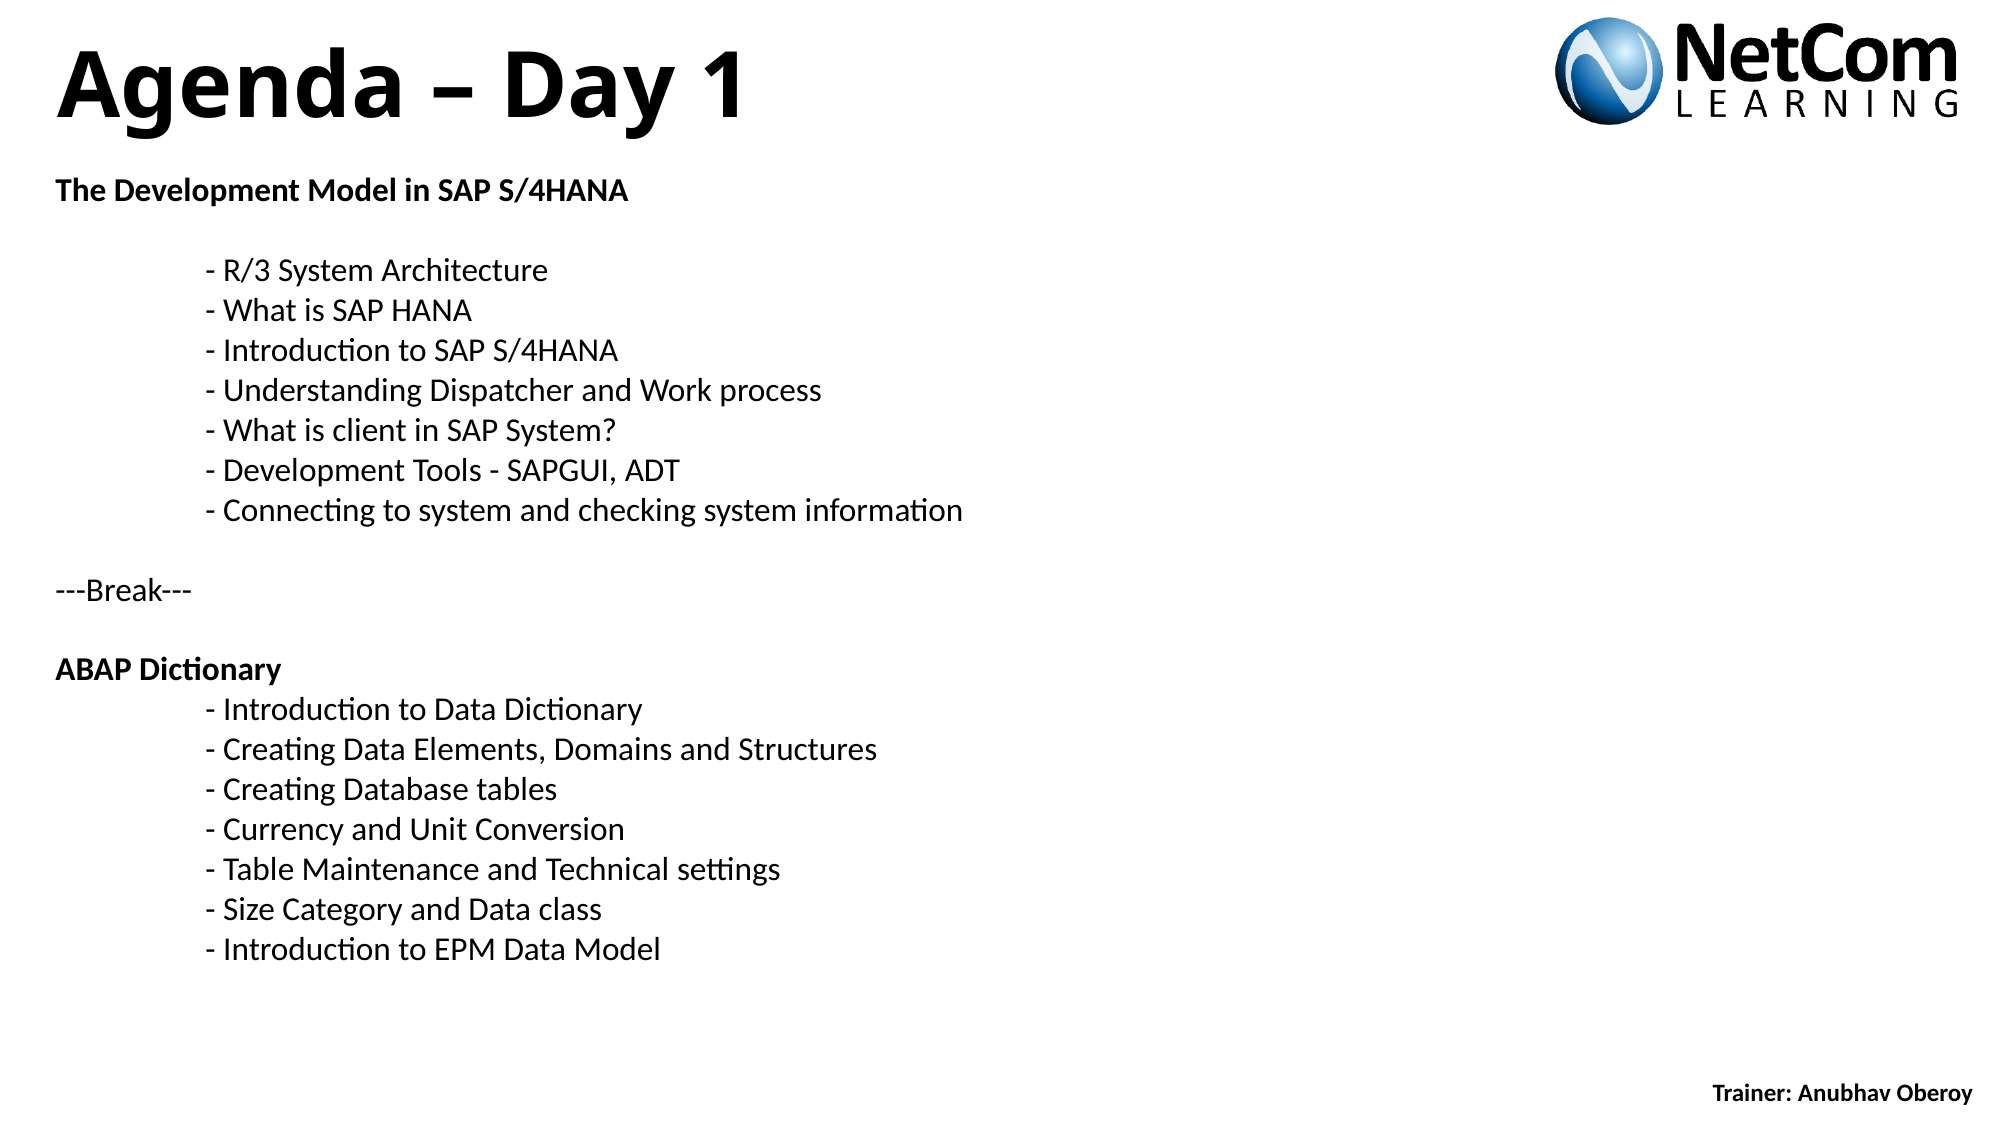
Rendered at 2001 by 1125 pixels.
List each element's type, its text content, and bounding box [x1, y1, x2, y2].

picture [1555, 17, 1958, 125]
text_box Agenda – Day 1 [42, 30, 1896, 148]
footer Trainer: Anubhav Oberoy [1660, 1074, 2000, 1108]
text_box The Development Model in SAP S/4HANA - R/3 System Architecture - What is SAP HANA - Introduction to SAP S/4HANA - Understanding Dispatcher and Work process - What is client in SAP System? - Development Tools - SAPGUI, ADT - Connecting to system and checking system information ---Break--- ABAP Dictionary - Introduction to Data Dictionary - Creating Data Elements, Domains and Structures - Creating Database tables - Currency and Unit Conversion - Table Maintenance and Technical settings - Size Category and Data class - Introduction to EPM Data Model [40, 161, 1960, 975]
